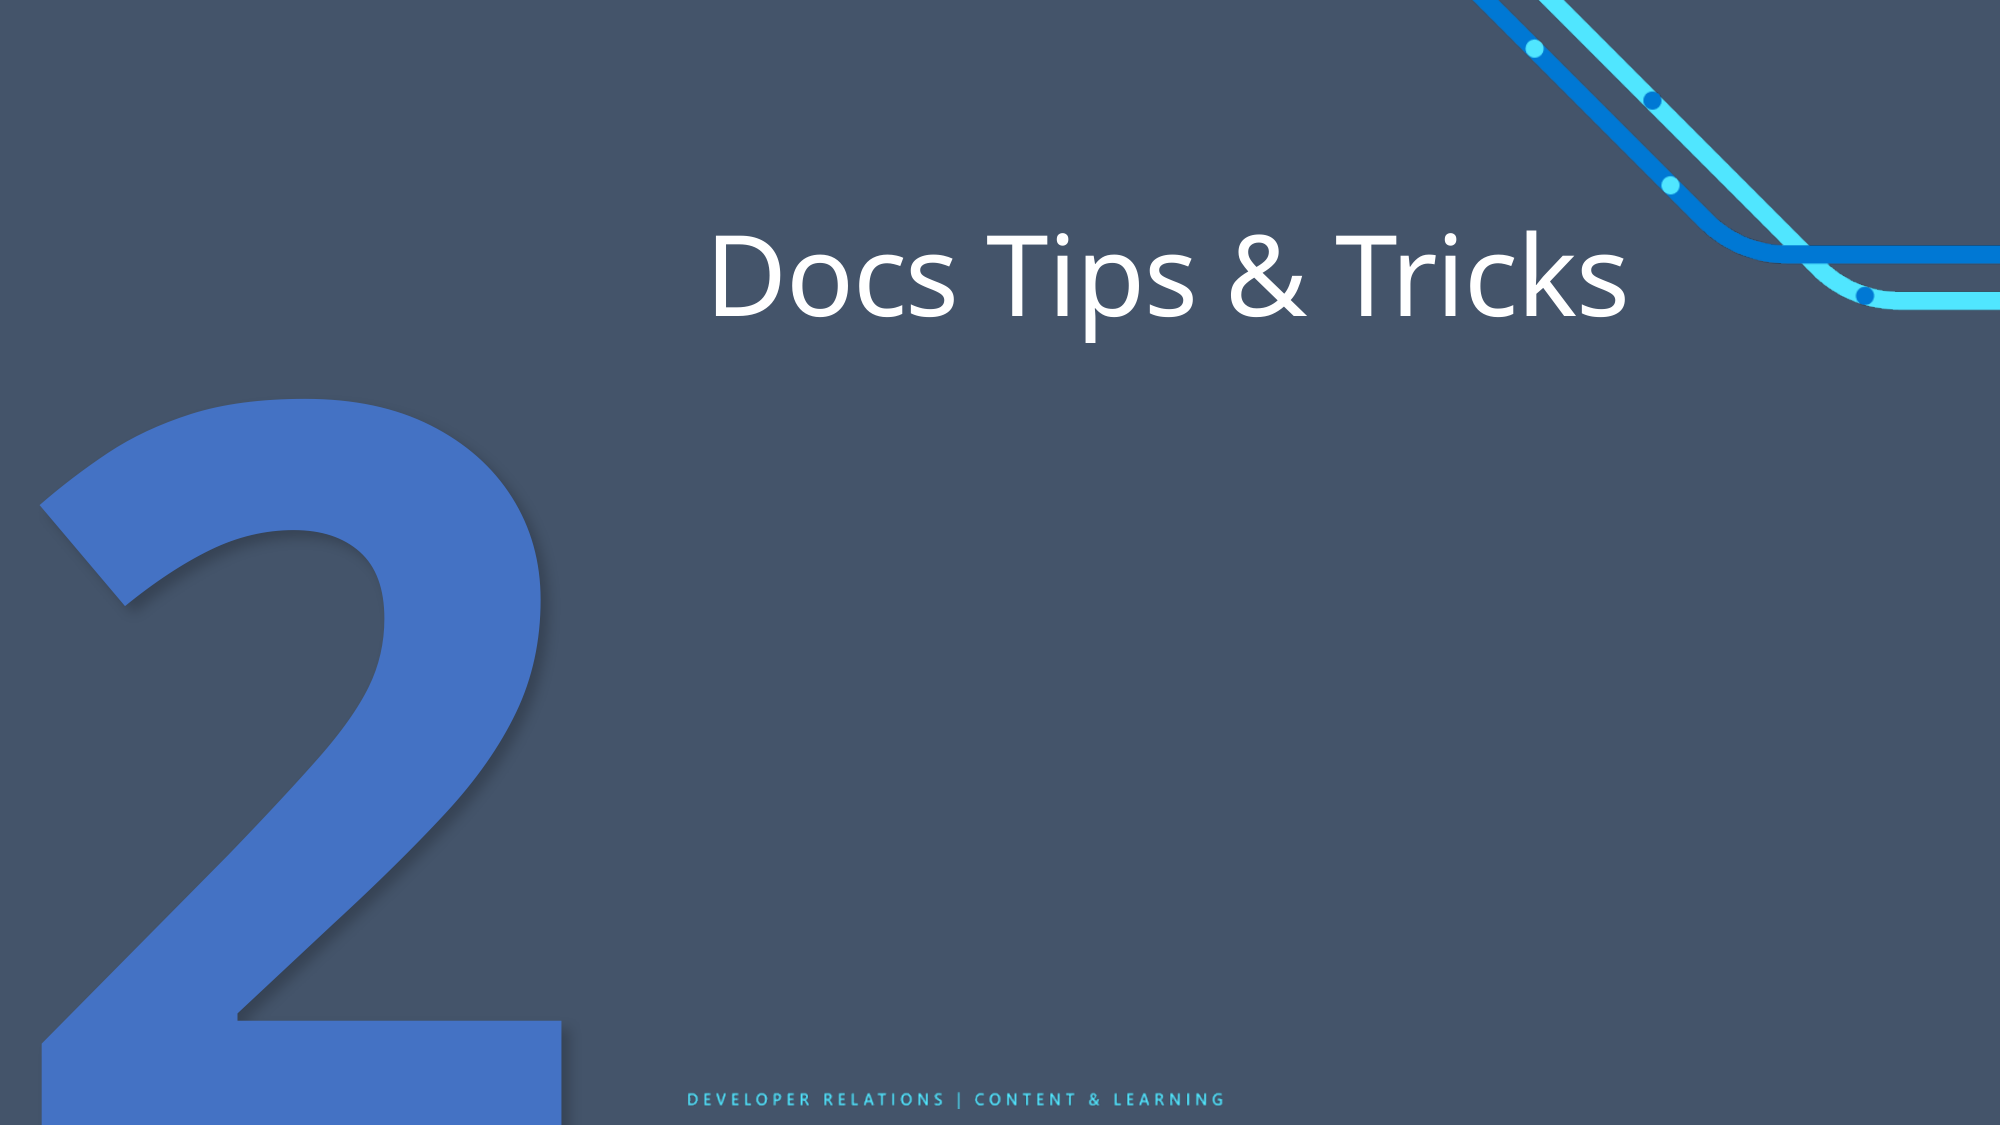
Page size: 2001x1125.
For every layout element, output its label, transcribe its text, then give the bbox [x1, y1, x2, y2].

picture [688, 1091, 1223, 1109]
picture [1419, 0, 2000, 338]
title Docs Tips & Tricks [704, 219, 1419, 337]
